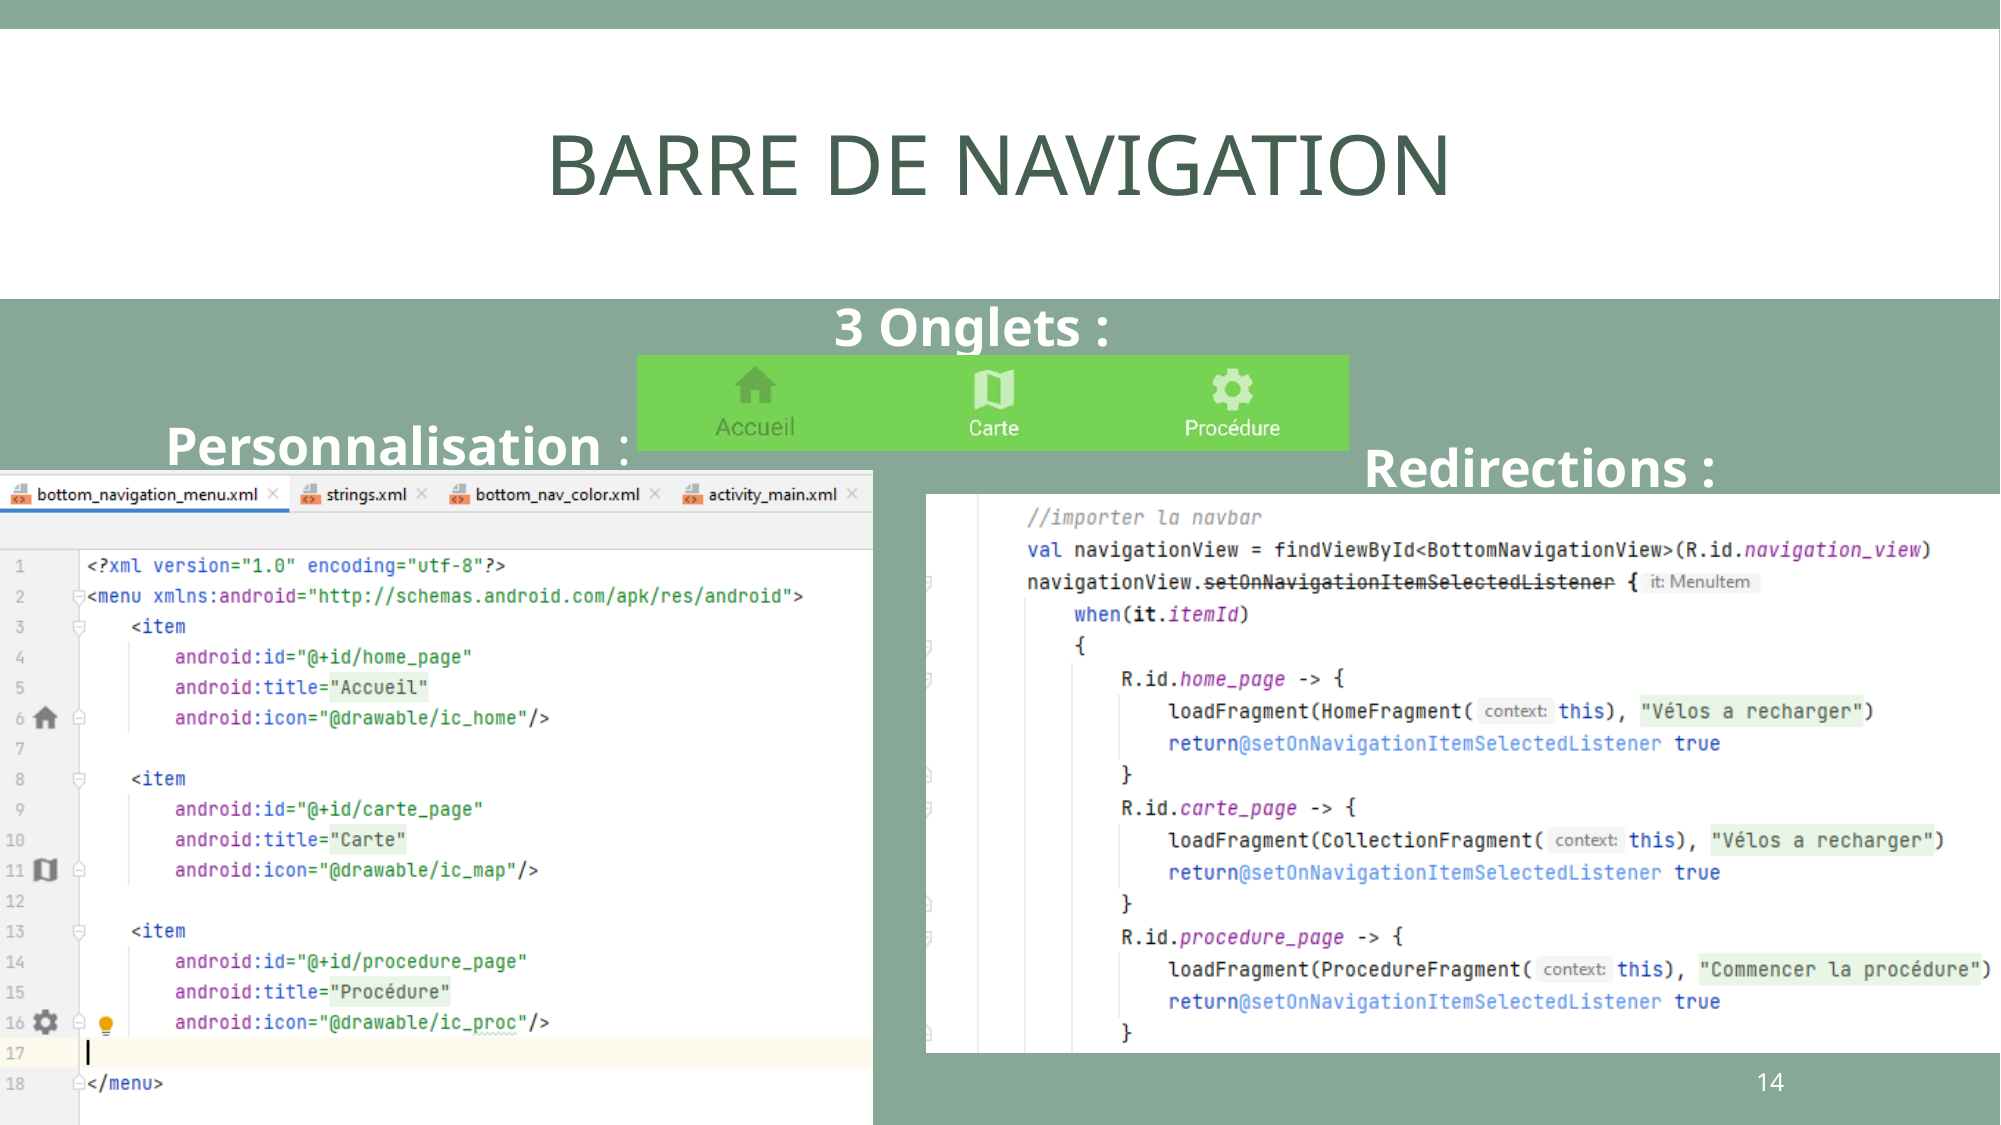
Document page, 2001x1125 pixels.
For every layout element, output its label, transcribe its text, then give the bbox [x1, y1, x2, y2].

text_box Redirections : [1348, 427, 1880, 489]
picture [926, 493, 2000, 1054]
title Barre de navigation [197, 46, 1803, 295]
picture [0, 470, 873, 1125]
text_box Personnalisation : [150, 405, 703, 465]
picture [636, 354, 1349, 451]
slide_number 14 [1748, 1062, 1904, 1114]
text_box ​ 3 Onglets : [819, 236, 2000, 364]
